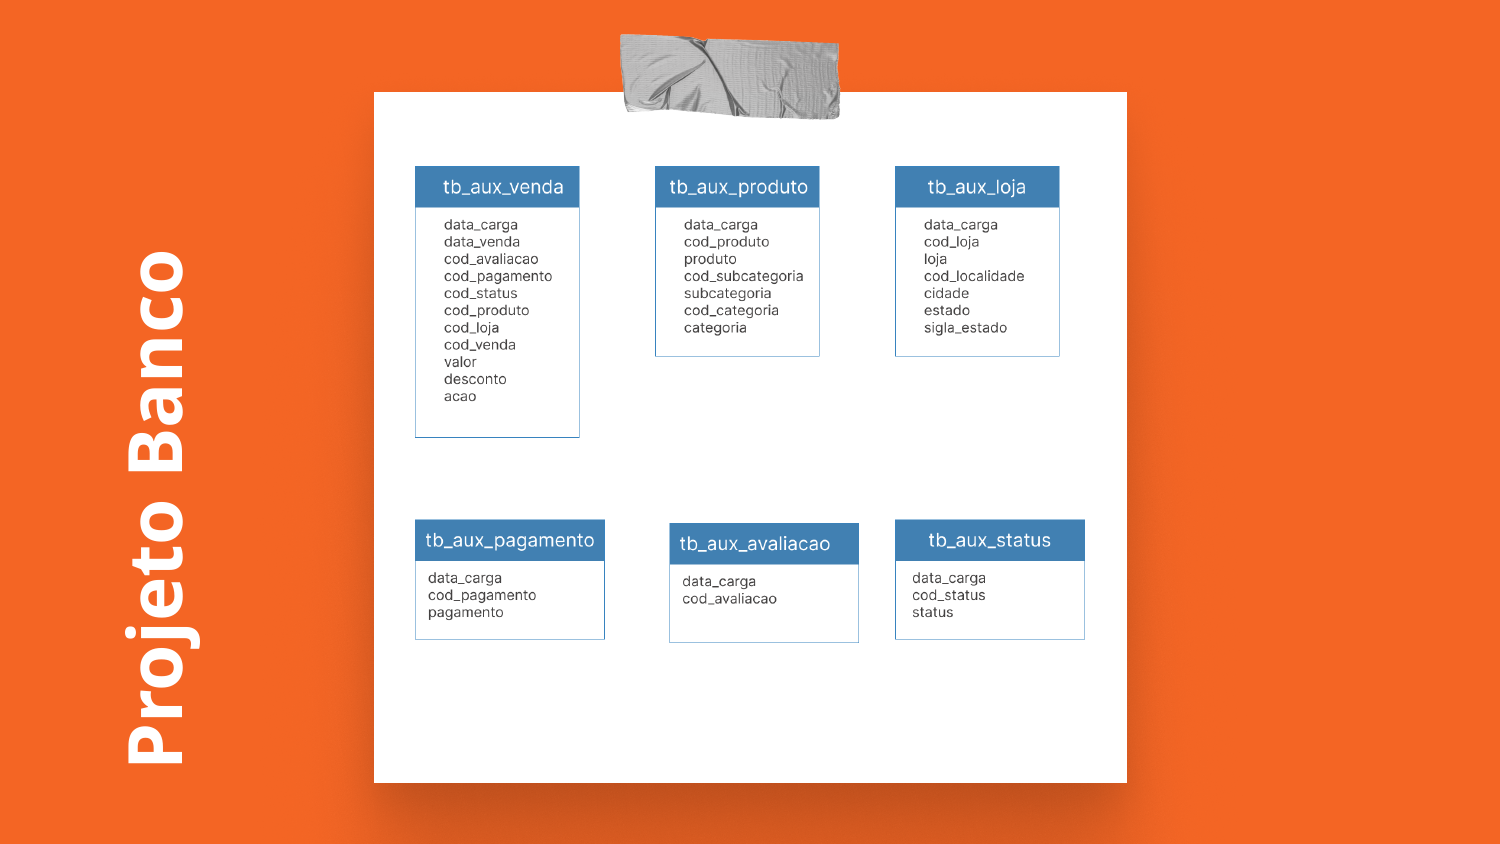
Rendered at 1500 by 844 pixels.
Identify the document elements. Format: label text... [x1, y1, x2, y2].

title Projeto Banco [92, 231, 219, 786]
picture [240, 33, 1260, 844]
